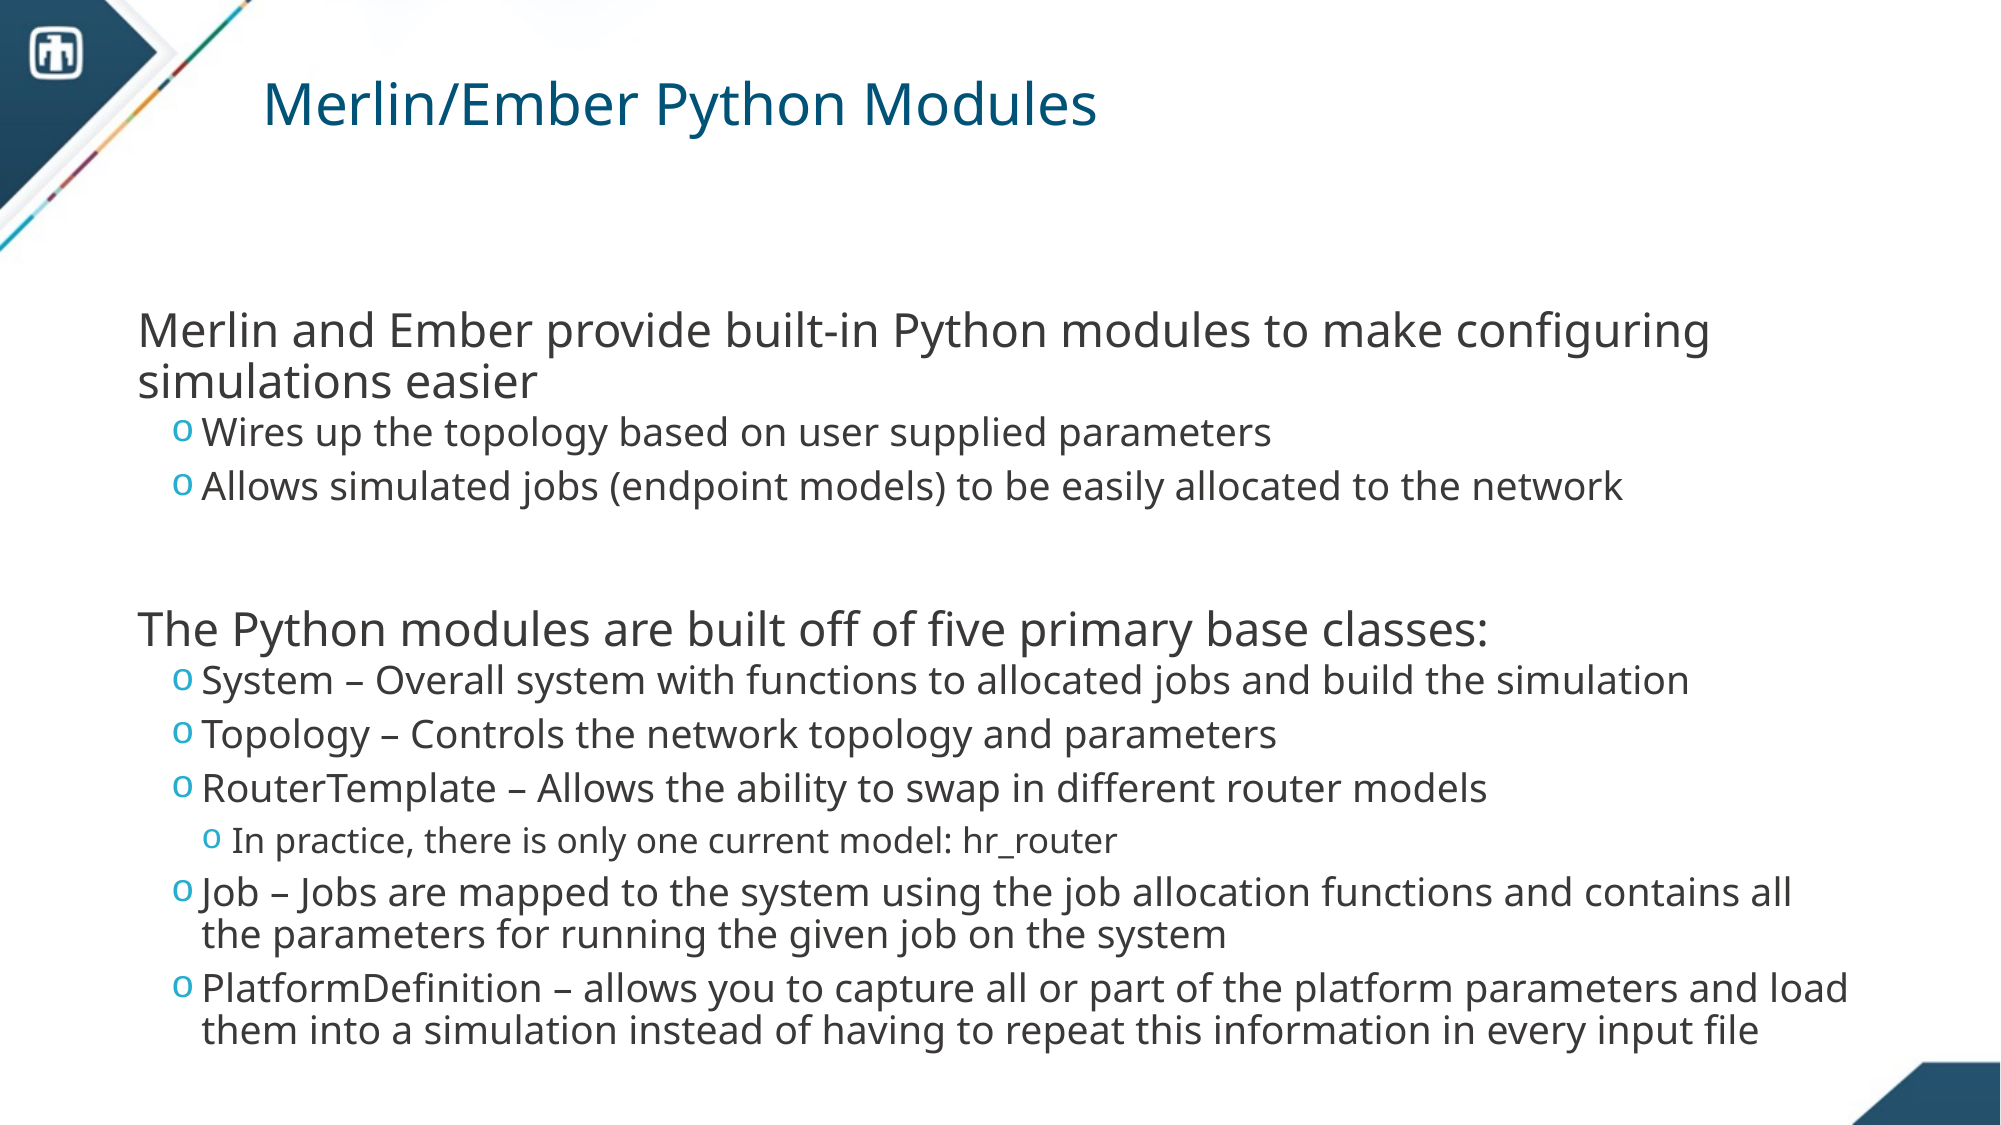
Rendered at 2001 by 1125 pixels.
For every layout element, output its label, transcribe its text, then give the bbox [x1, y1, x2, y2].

picture [0, 0, 2001, 1125]
title Merlin/Ember Python Modules [262, 42, 1919, 170]
list Merlin and Ember provide built-in Python modules to make configuring simulations easier Wires up the topology based on user supplied parameters Allows simulated jobs (endpoint models) to be easily allocated to the network The Python modules are built off of five primary base classes: System – Overall system with functions to allocated jobs and build the simulation Topology – Controls the network topology and parameters RouterTemplate – Allows the ability to swap in different router models In practice, there is only one current model: hr_router Job – Jobs are mapped to the system using the job allocation functions and contains all the parameters for running the given job on the system PlatformDefinition – allows you to capture all or part of the platform parameters and load them into a simulation instead of having to repeat this information in every input file [137, 299, 1863, 1066]
